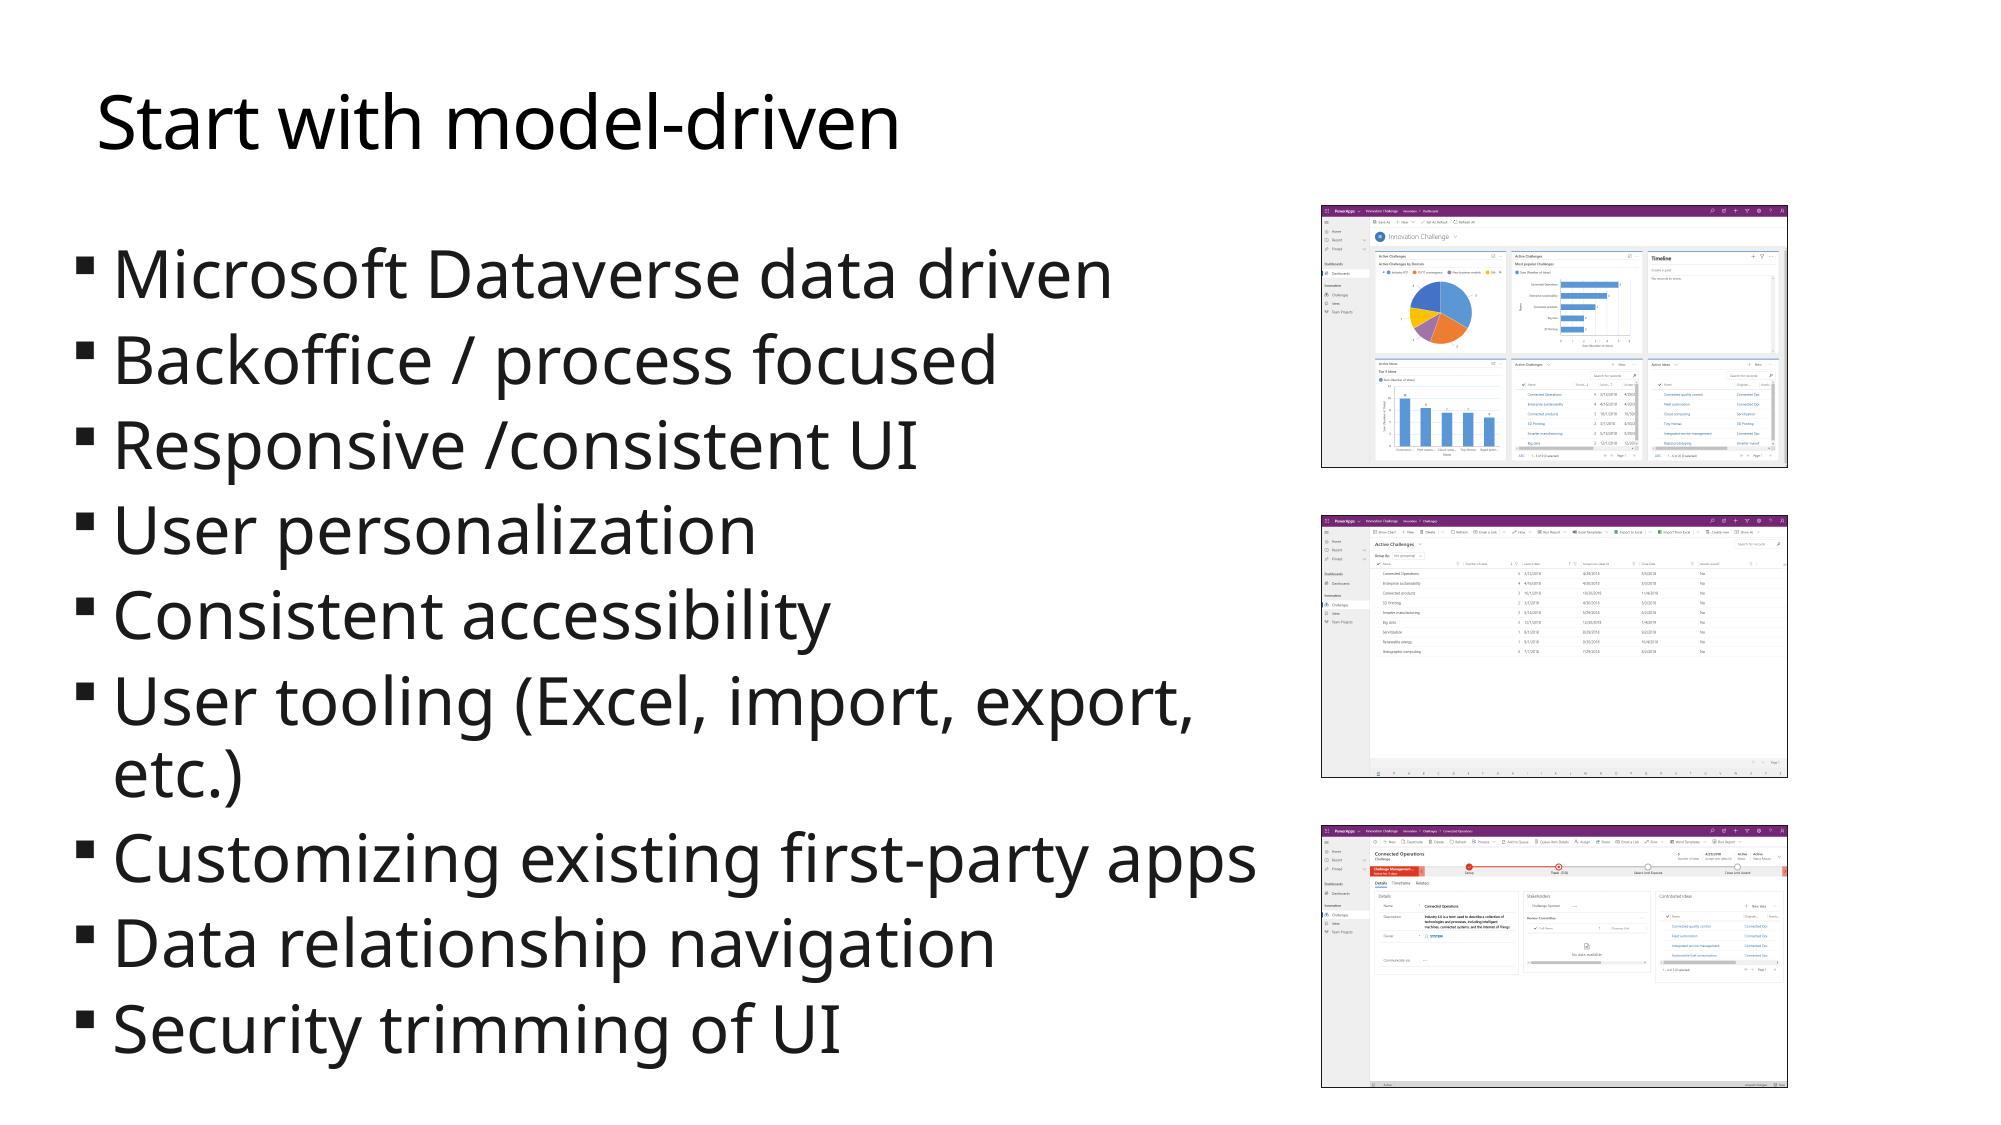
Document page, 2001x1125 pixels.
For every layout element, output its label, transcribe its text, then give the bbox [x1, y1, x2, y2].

picture [1321, 205, 1788, 468]
text_box Microsoft Dataverse data driven Backoffice / process focused Responsive /consistent UI User personalization Consistent accessibility User tooling (Excel, import, export, etc.) Customizing existing first-party apps Data relationship navigation Security trimming of UI [39, 221, 1322, 1088]
picture [1321, 515, 1788, 778]
picture [1321, 825, 1788, 1088]
title Start with model-driven [96, 75, 1904, 166]
